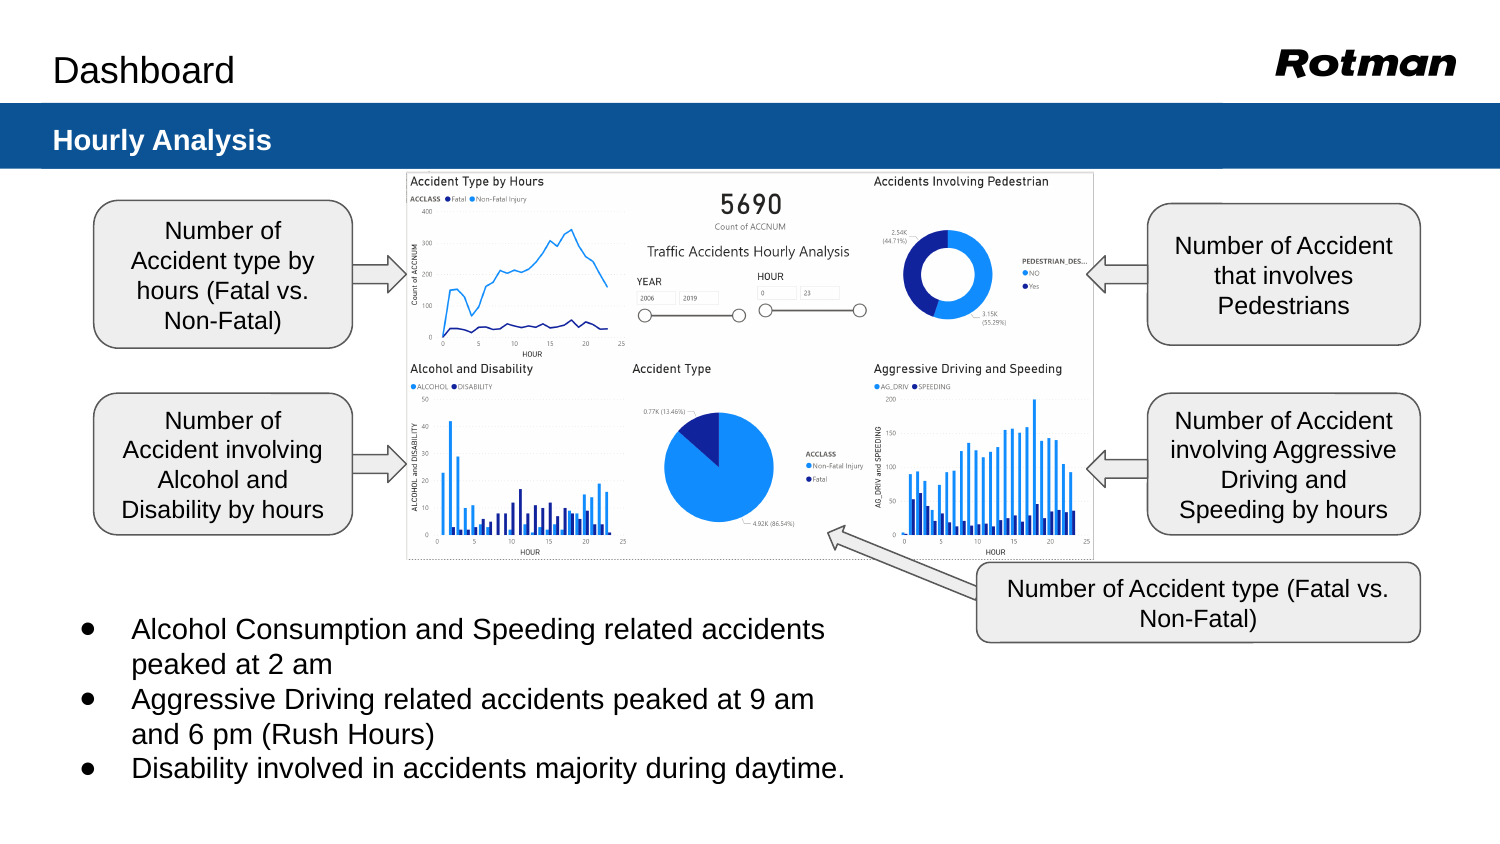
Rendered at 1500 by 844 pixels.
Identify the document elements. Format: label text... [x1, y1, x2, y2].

text_box [390, 200, 401, 267]
subtitle Hourly Analysis [41, 102, 1223, 169]
text_box Alcohol Consumption and Speeding related accidents peaked at 2 am Aggressive Driving related accidents peaked at 9 am and 6 pm (Rush Hours) Disability involved in accidents majority during daytime. [41, 595, 880, 822]
picture [1266, 39, 1466, 91]
text_box Number of Accident that involves Pedestrians [1147, 203, 1421, 346]
picture [406, 170, 1094, 561]
text_box [1097, 255, 1148, 293]
text_box Number of Accident involving Aggressive Driving and Speeding by hours [1147, 393, 1421, 535]
text_box Number of Accident type by hours (Fatal vs. Non-Fatal) [93, 200, 353, 349]
text_box [1097, 450, 1148, 488]
text_box Number of Accident type (Fatal vs. Non-Fatal) [976, 562, 1421, 643]
text_box [390, 281, 401, 313]
text_box [353, 445, 401, 483]
text_box [896, 568, 976, 601]
title Dashboard [41, 33, 1223, 102]
text_box Number of Accident involving Alcohol and Disability by hours [93, 393, 353, 535]
text_box [353, 255, 401, 293]
